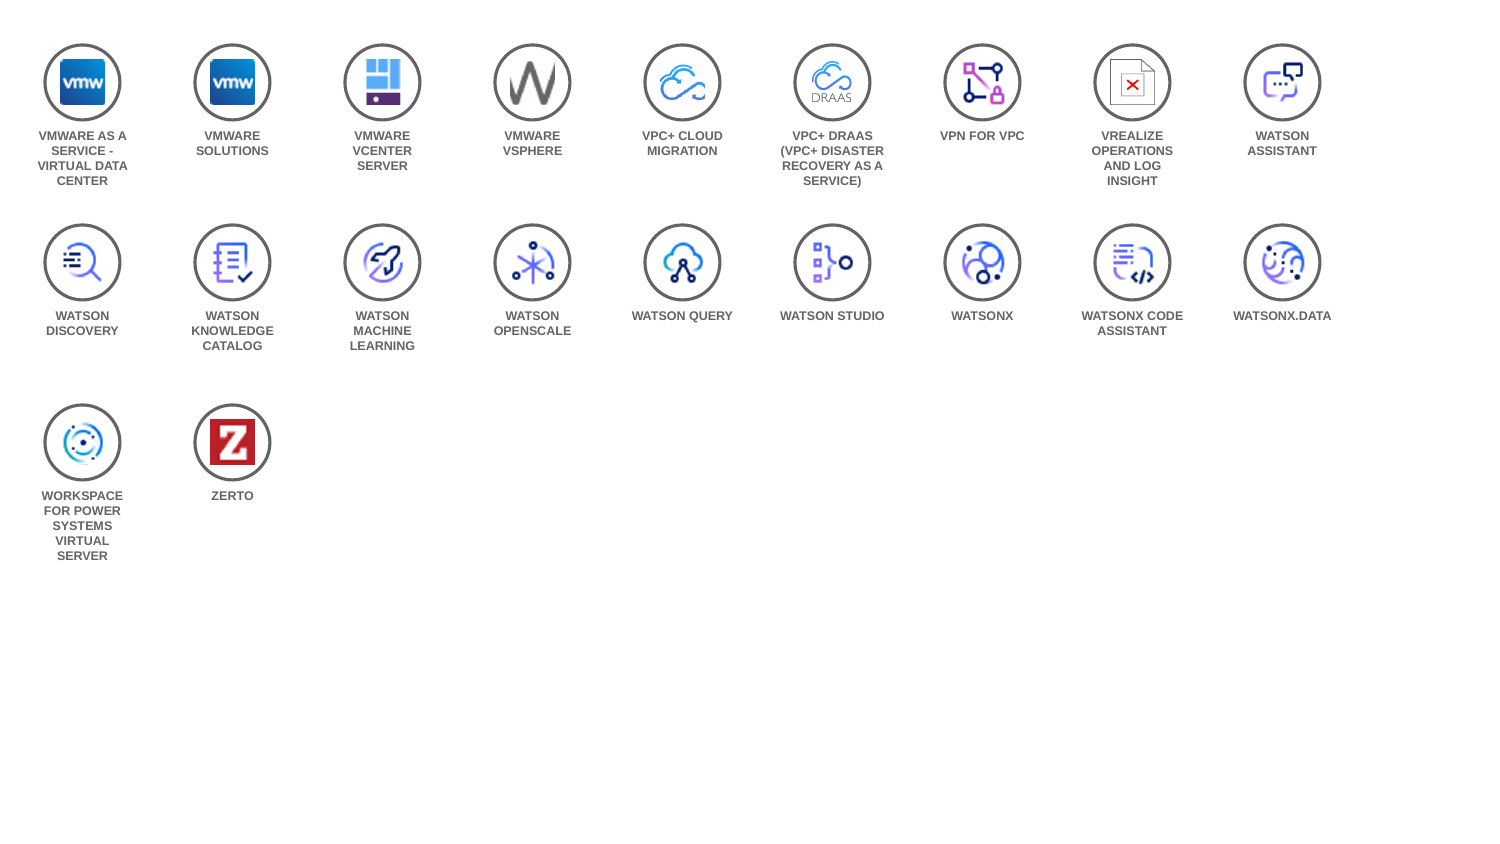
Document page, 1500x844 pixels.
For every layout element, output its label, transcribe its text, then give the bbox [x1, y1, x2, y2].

text_box [794, 224, 870, 290]
text_box VMWARE SOLUTIONS [179, 127, 285, 158]
picture [659, 59, 706, 106]
text_box WATSONX CODE ASSISTANT [1079, 307, 1185, 338]
text_box [944, 44, 1020, 110]
text_box [1109, 292, 1156, 300]
text_box WATSON MACHINE LEARNING [329, 307, 435, 353]
text_box WATSON DISCOVERY [29, 307, 135, 338]
picture [659, 239, 706, 286]
text_box [359, 292, 406, 300]
text_box VPC+ CLOUD MIGRATION [629, 127, 735, 158]
text_box [959, 292, 1006, 300]
picture [59, 239, 106, 286]
text_box [344, 44, 420, 110]
text_box WATSON QUERY [629, 307, 735, 323]
picture [59, 419, 106, 466]
picture [209, 59, 256, 106]
text_box [1094, 224, 1170, 290]
text_box [644, 44, 720, 110]
text_box [44, 404, 120, 480]
text_box [59, 112, 106, 120]
text_box [194, 224, 270, 290]
text_box [1244, 44, 1320, 110]
text_box [494, 224, 570, 290]
text_box [509, 112, 556, 120]
picture [209, 239, 256, 286]
text_box WATSON OPENSCALE [479, 307, 585, 338]
text_box [359, 112, 406, 120]
text_box [659, 292, 706, 300]
text_box VPC+ DRAAS (VPC+ DISASTER RECOVERY AS A SERVICE) [779, 127, 885, 188]
text_box VMWARE VSPHERE [479, 127, 585, 158]
picture [509, 239, 556, 286]
text_box [944, 224, 1020, 290]
text_box VMWARE VCENTER SERVER [329, 127, 435, 173]
picture [209, 419, 256, 466]
text_box VPN FOR VPC [929, 127, 1035, 143]
text_box [644, 224, 720, 290]
text_box [1094, 44, 1170, 110]
text_box WATSON ASSISTANT [1229, 127, 1335, 158]
text_box WORKSPACE FOR POWER SYSTEMS VIRTUAL SERVER [29, 487, 135, 563]
picture [359, 239, 406, 286]
text_box [509, 292, 556, 300]
text_box WATSON KNOWLEDGE CATALOG [179, 307, 285, 353]
text_box [209, 112, 256, 120]
text_box [809, 112, 856, 120]
text_box [209, 292, 256, 300]
text_box [44, 44, 120, 110]
picture [959, 239, 1006, 286]
text_box ZERTO [179, 487, 285, 503]
picture [1259, 239, 1306, 286]
picture [1109, 59, 1156, 106]
picture [509, 59, 556, 106]
picture [1259, 59, 1306, 106]
text_box [59, 292, 106, 300]
text_box WATSONX.DATA [1229, 307, 1335, 323]
text_box [1259, 292, 1306, 300]
picture [809, 239, 856, 286]
text_box [344, 224, 420, 290]
text_box [44, 224, 120, 290]
text_box [494, 44, 570, 110]
picture [809, 59, 856, 106]
text_box [959, 112, 1006, 120]
text_box [1109, 112, 1156, 120]
picture [1109, 239, 1156, 286]
text_box [659, 112, 706, 120]
text_box [194, 404, 270, 480]
text_box [809, 292, 856, 300]
text_box WATSONX [929, 307, 1035, 323]
text_box [1259, 112, 1306, 120]
picture [59, 59, 106, 106]
text_box VREALIZE OPERATIONS AND LOG INSIGHT [1079, 127, 1185, 188]
picture [359, 59, 406, 106]
text_box [1244, 224, 1320, 290]
text_box [794, 44, 870, 110]
text_box WATSON STUDIO [779, 307, 885, 323]
text_box [194, 44, 270, 110]
text_box VMWARE AS A SERVICE - VIRTUAL DATA CENTER [29, 127, 135, 188]
picture [959, 59, 1006, 106]
